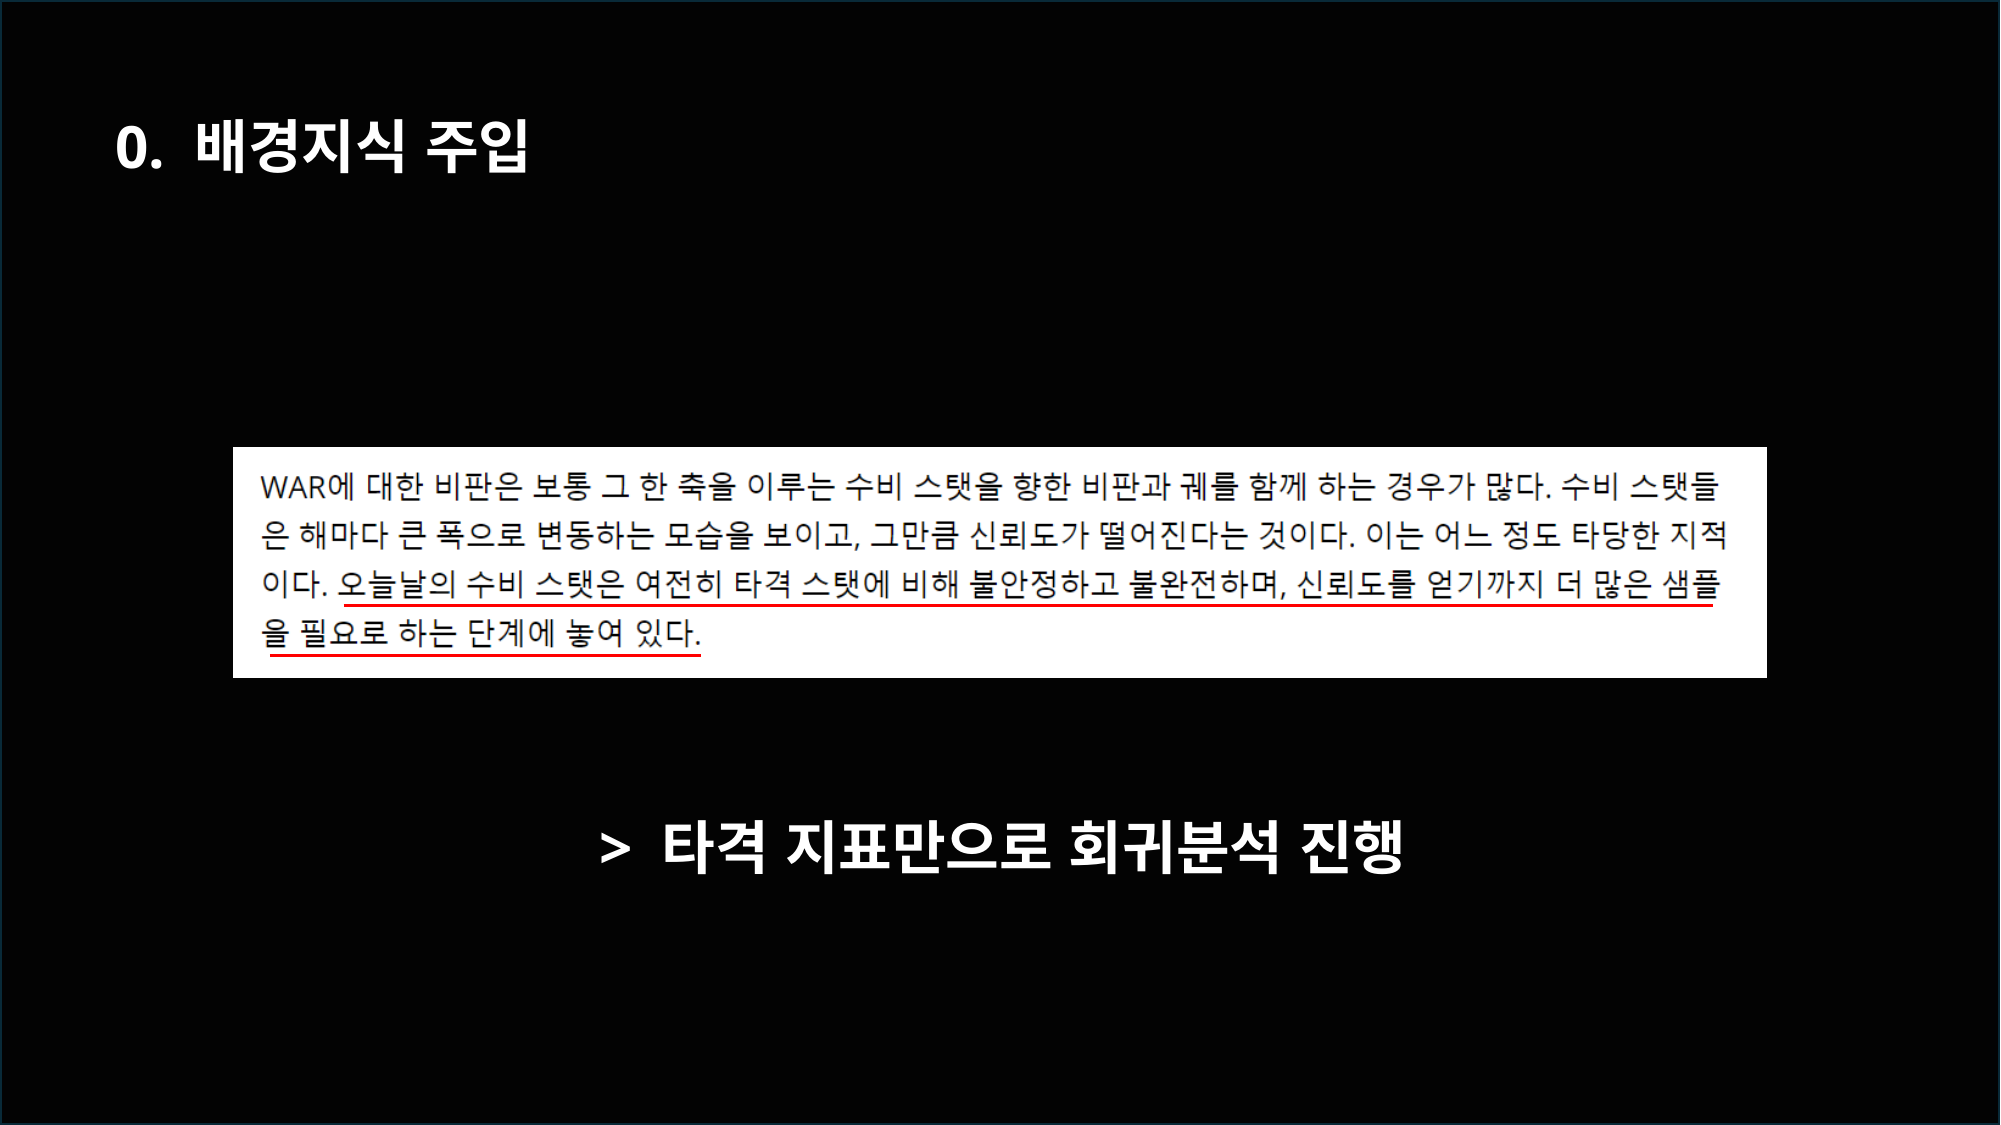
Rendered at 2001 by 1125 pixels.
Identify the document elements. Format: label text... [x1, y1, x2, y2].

picture [232, 446, 1767, 679]
text_box 0. 배경지식 주입 [100, 102, 547, 188]
text_box [0, 0, 2000, 1125]
text_box > 타격 지표만으로 회귀분석 진행 [584, 803, 1421, 889]
